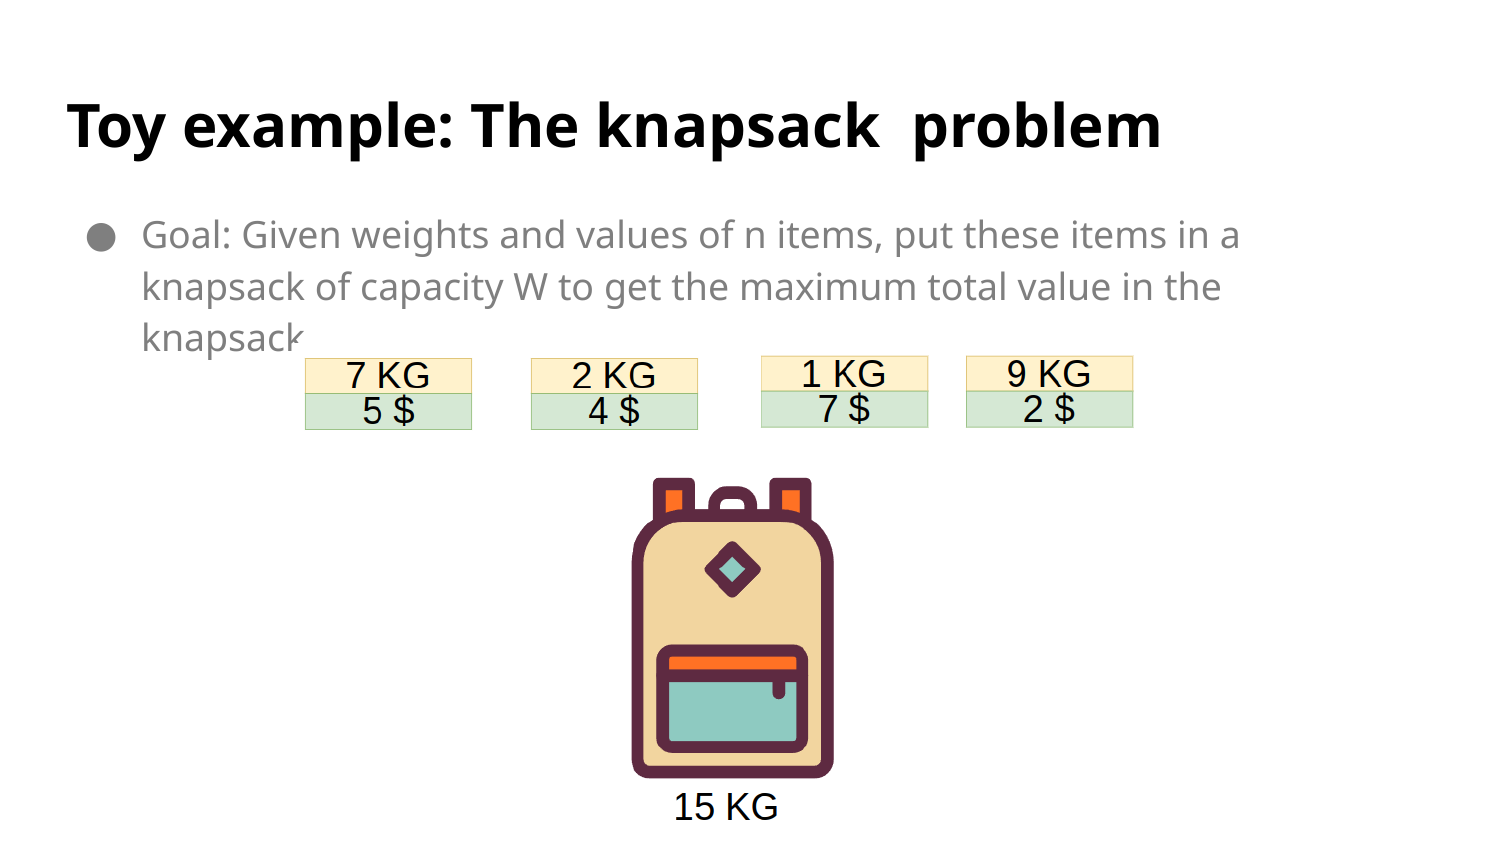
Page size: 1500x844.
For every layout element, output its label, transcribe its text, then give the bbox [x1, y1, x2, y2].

list Goal: Given weights and values of n items, put these items in a knapsack of capacity W to get the maximum total value in the knapsack [51, 189, 1360, 818]
picture [294, 343, 1145, 836]
title Toy example: The knapsack problem [51, 72, 1449, 176]
